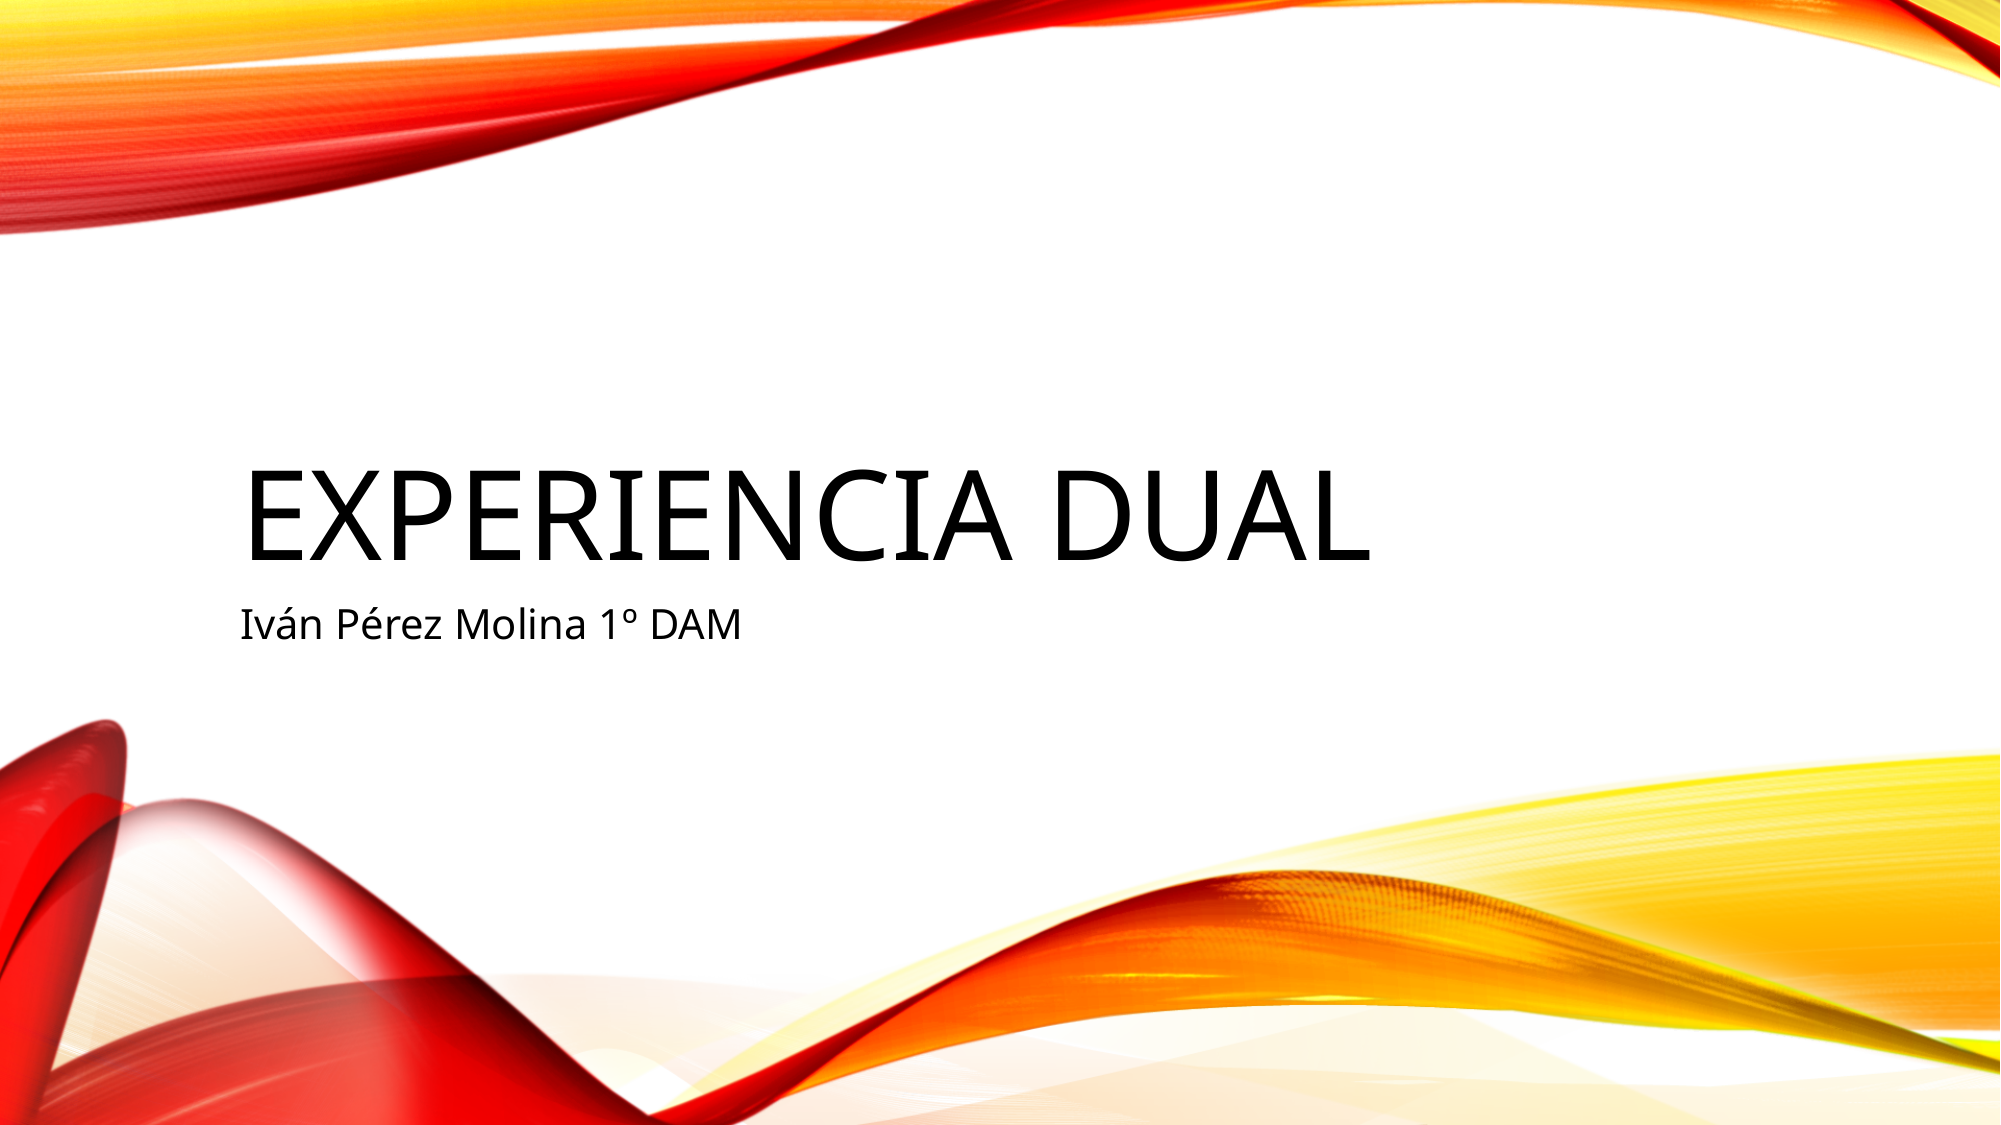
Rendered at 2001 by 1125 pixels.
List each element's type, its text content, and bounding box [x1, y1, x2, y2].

picture [0, 717, 2000, 1125]
subtitle Iván Pérez Molina 1º DAM [225, 595, 1775, 709]
picture [0, 0, 2000, 237]
title Experiencia dual [225, 295, 1775, 595]
